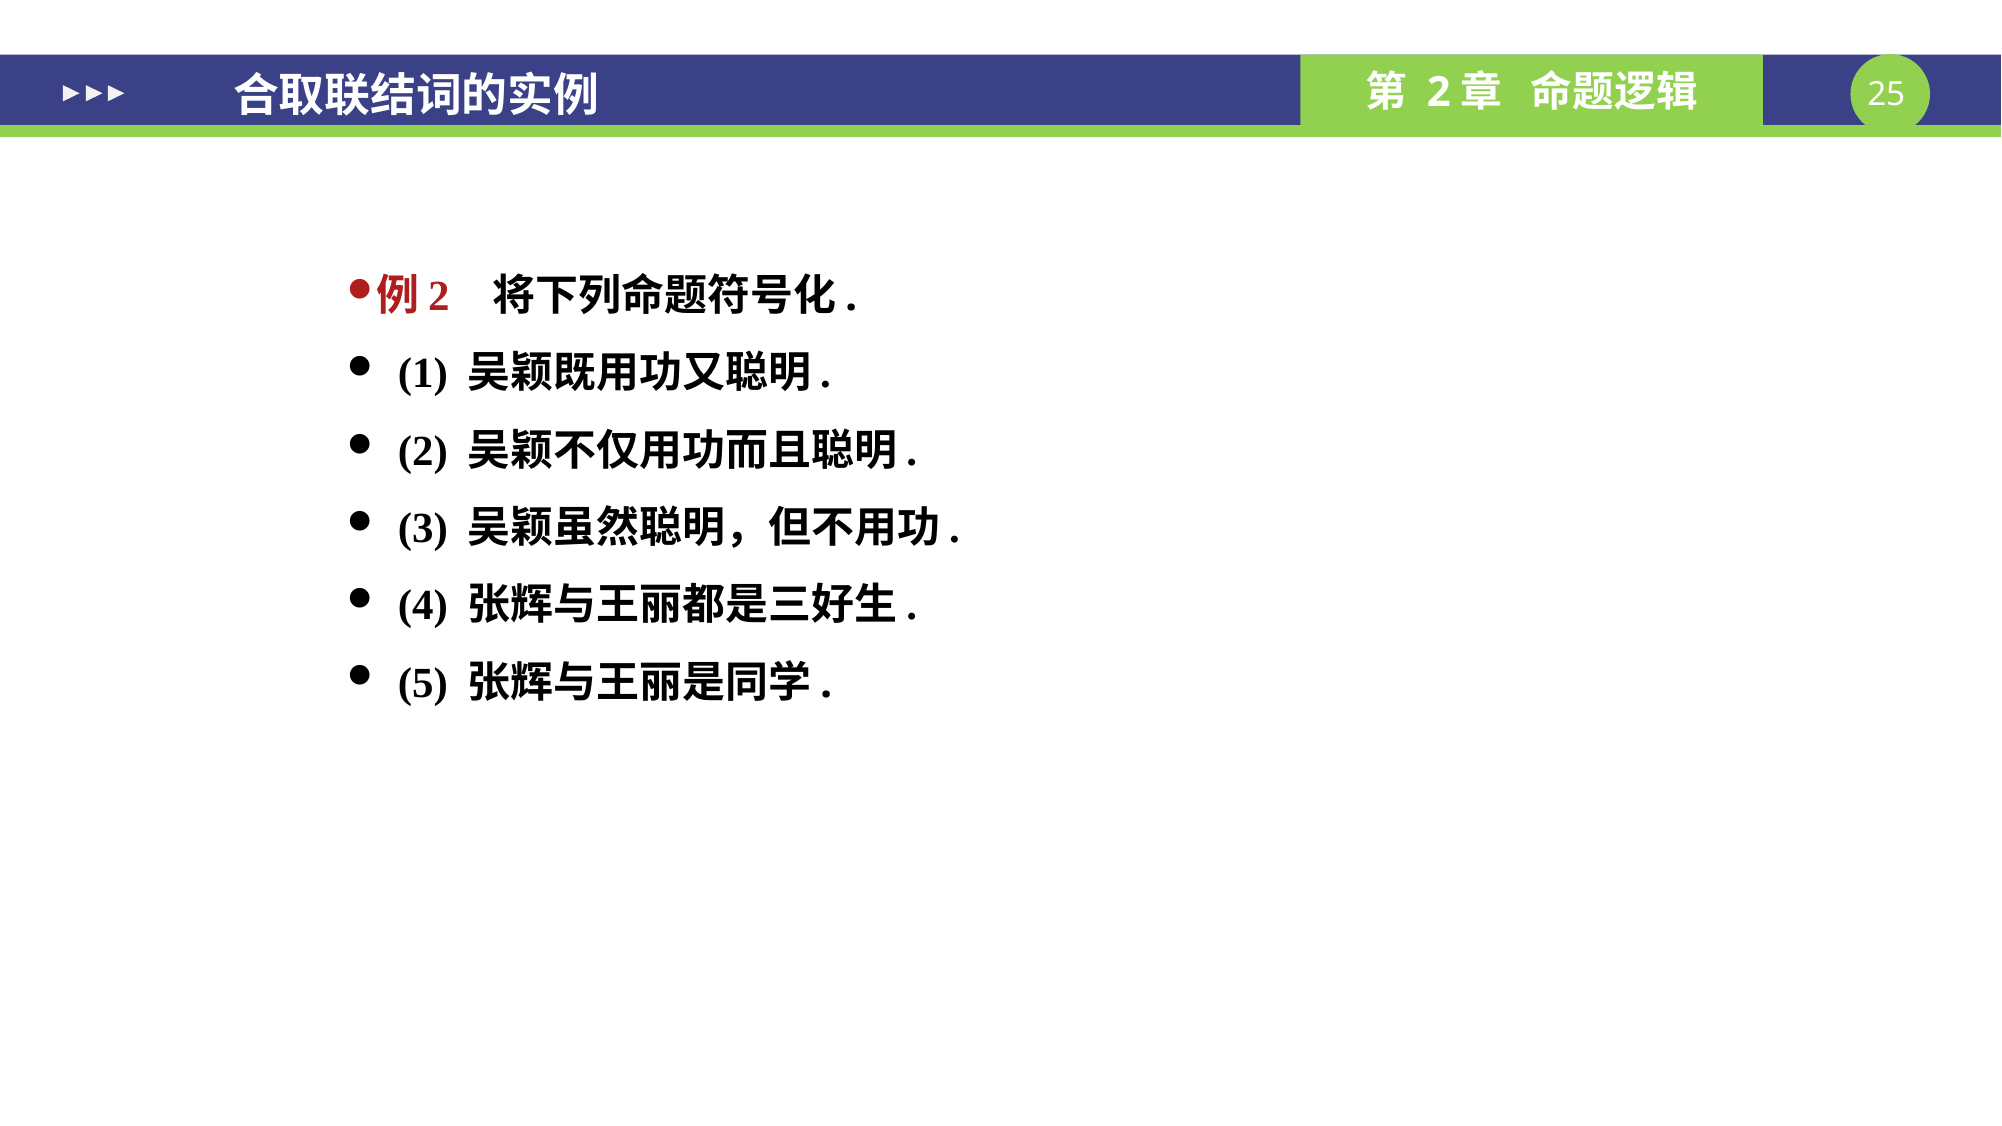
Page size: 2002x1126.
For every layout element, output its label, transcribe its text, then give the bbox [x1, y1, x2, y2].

list 例2 将下列命题符号化. (1) 吴颖既用功又聪明. (2) 吴颖不仅用功而且聪明. (3) 吴颖虽然聪明，但不用功. (4) 张辉与王丽都是三好生. (5) 张辉与王丽是同学. [327, 231, 1653, 717]
title 合取联结词的实例 [213, 0, 1615, 188]
